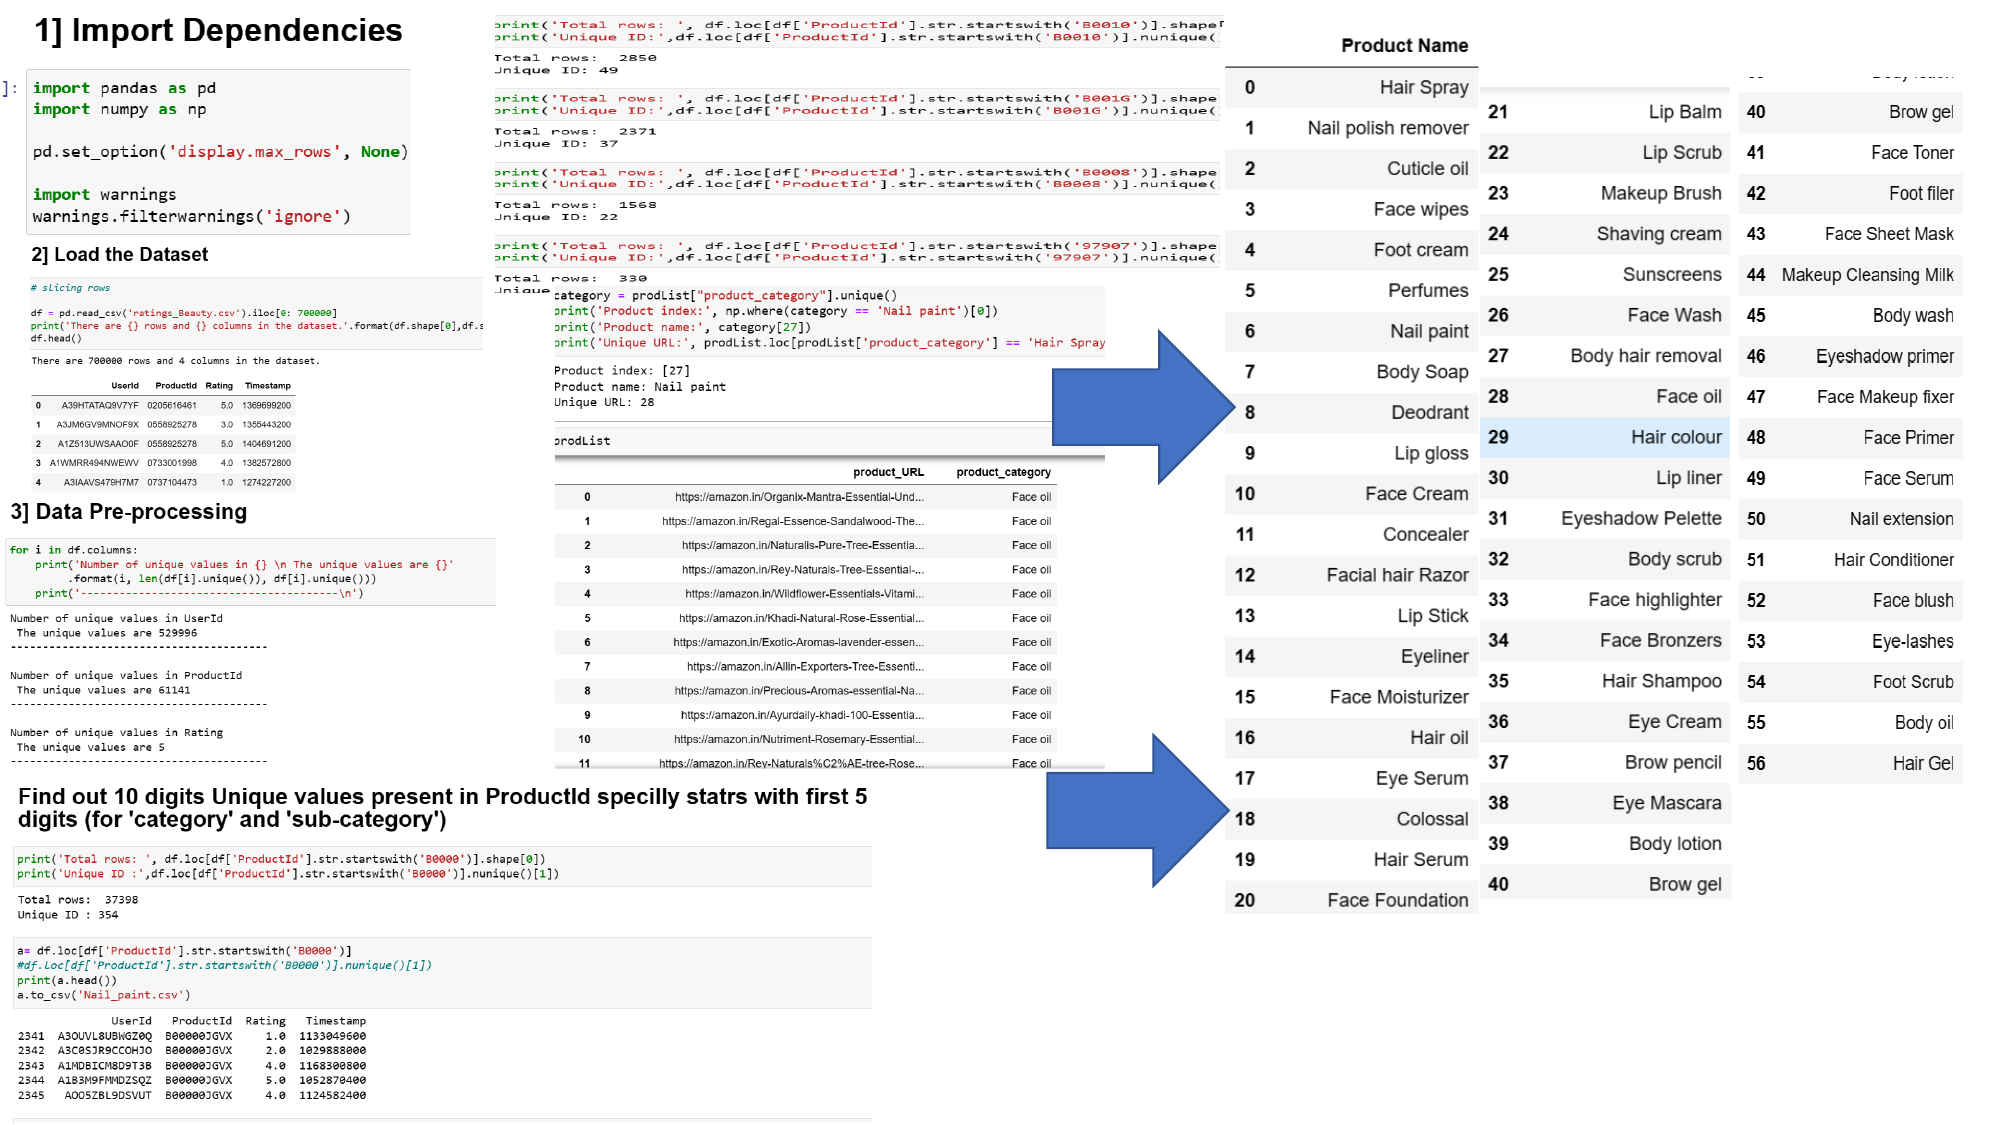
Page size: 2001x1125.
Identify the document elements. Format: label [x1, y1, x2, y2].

text_box [1105, 329, 1220, 486]
text_box [1046, 732, 1220, 889]
picture [0, 0, 2000, 1123]
